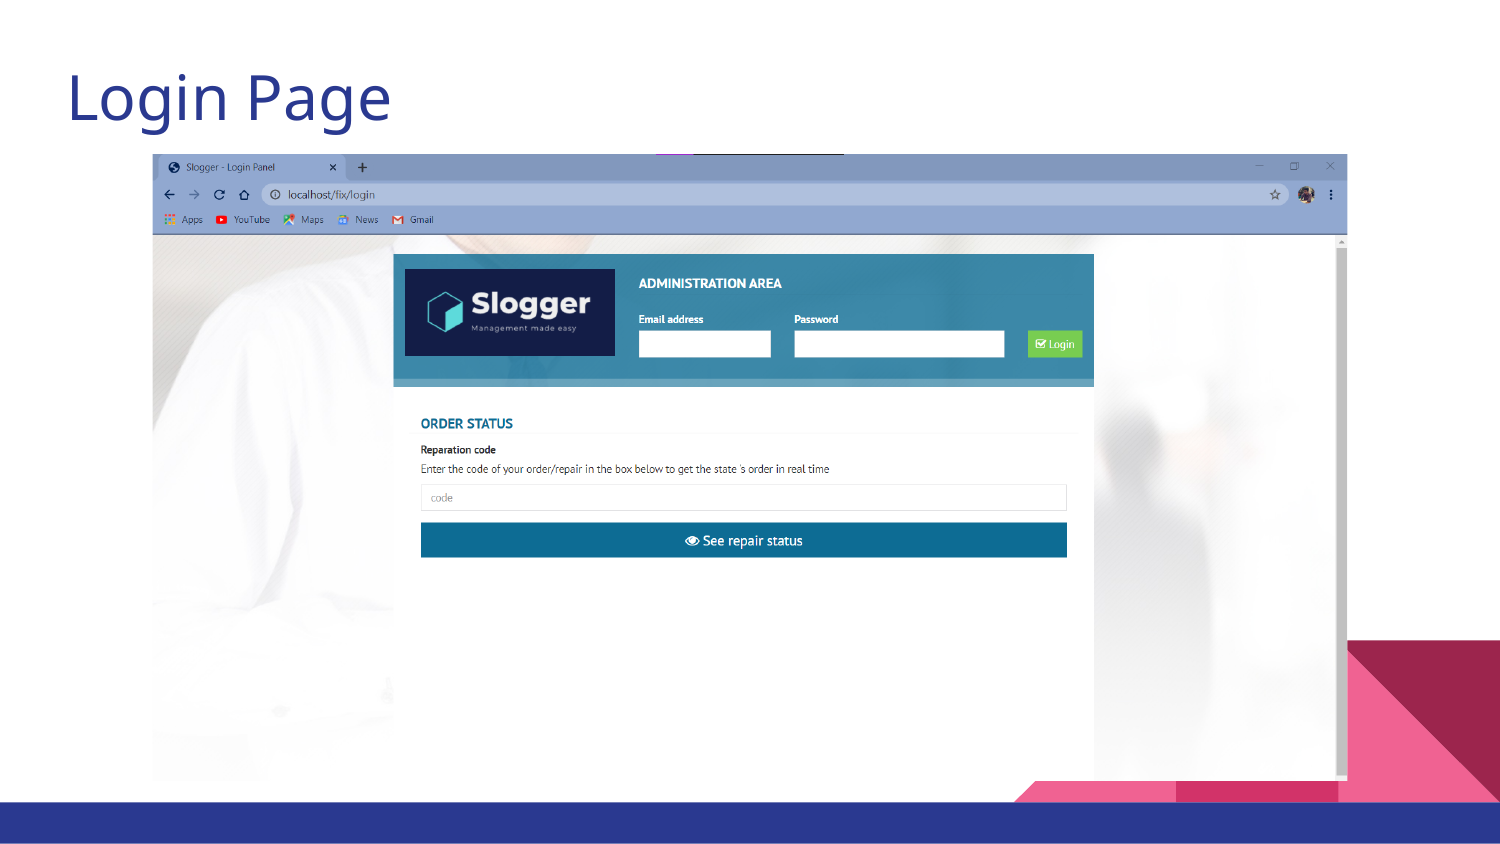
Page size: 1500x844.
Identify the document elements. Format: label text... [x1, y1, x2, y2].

picture [152, 154, 1348, 781]
title Login Page [51, 42, 1449, 143]
